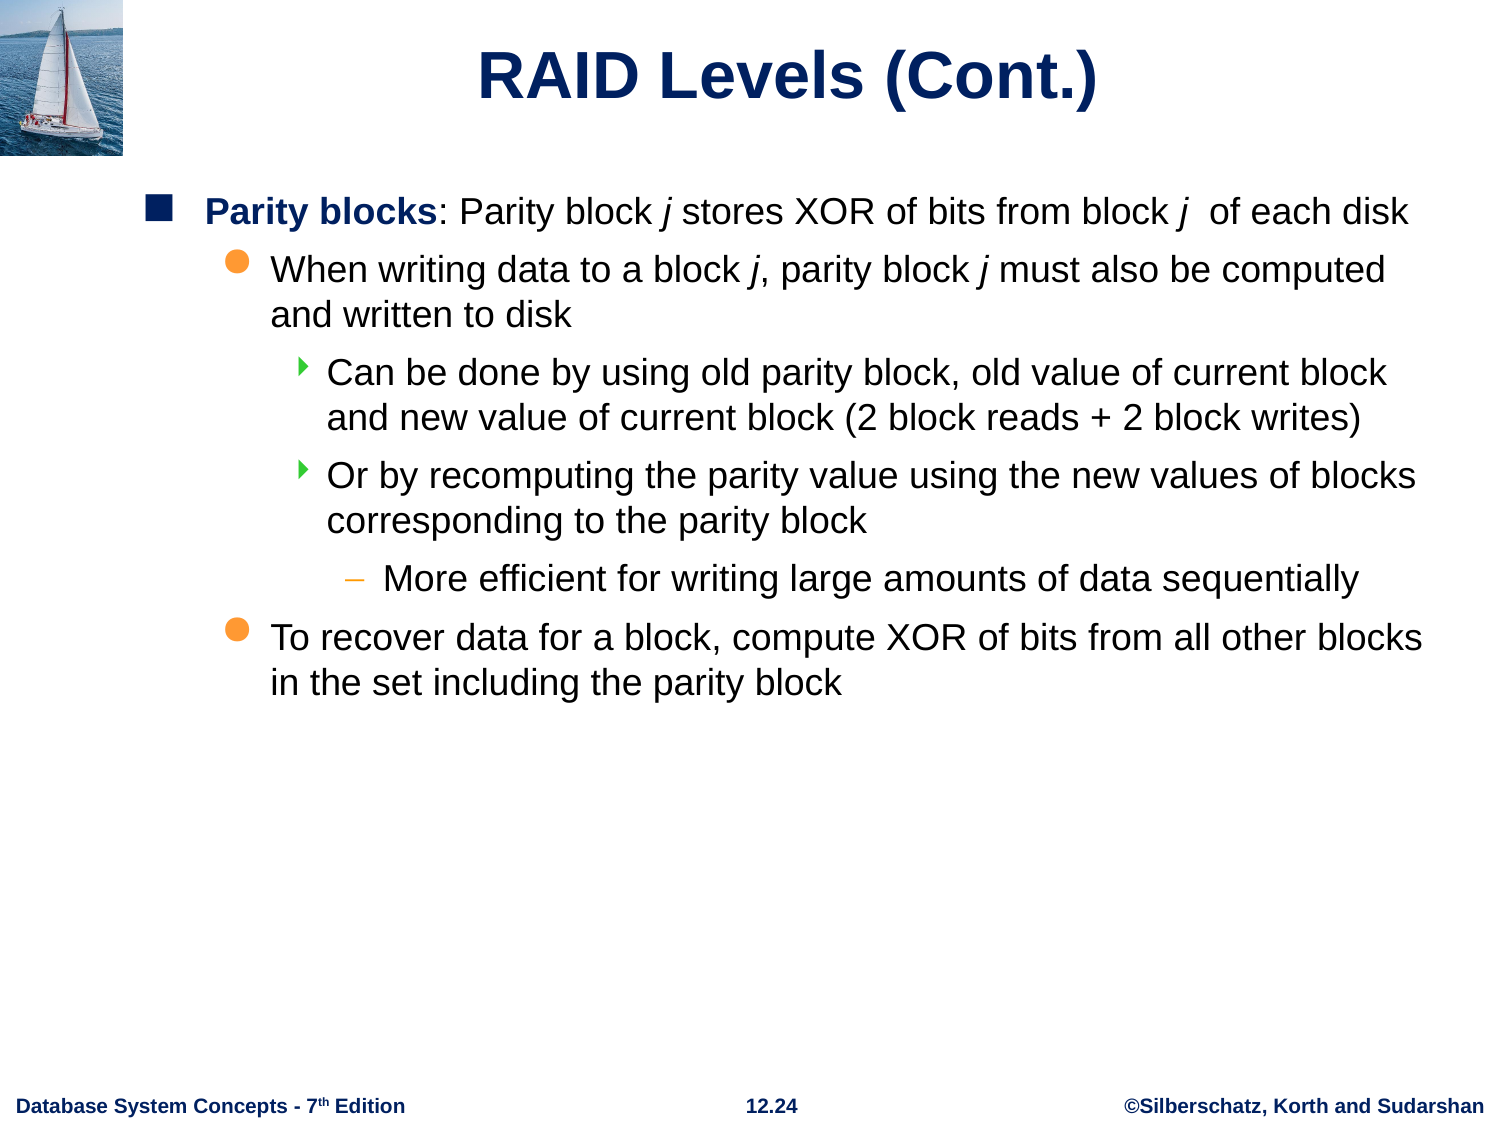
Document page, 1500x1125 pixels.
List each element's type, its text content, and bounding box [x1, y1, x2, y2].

list Parity blocks: Parity block j stores XOR of bits from block j of each disk When writing data to a block j, parity block j must also be computed and written to disk Can be done by using old parity block, old value of current block and new value of current block (2 block reads + 2 block writes) Or by recomputing the parity value using the new values of blocks corresponding to the parity block More efficient for writing large amounts of data sequentially To recover data for a block, compute XOR of bits from all other blocks in the set including the parity block [133, 179, 1451, 720]
title RAID Levels (Cont.) [125, 18, 1452, 120]
picture [0, 0, 123, 156]
